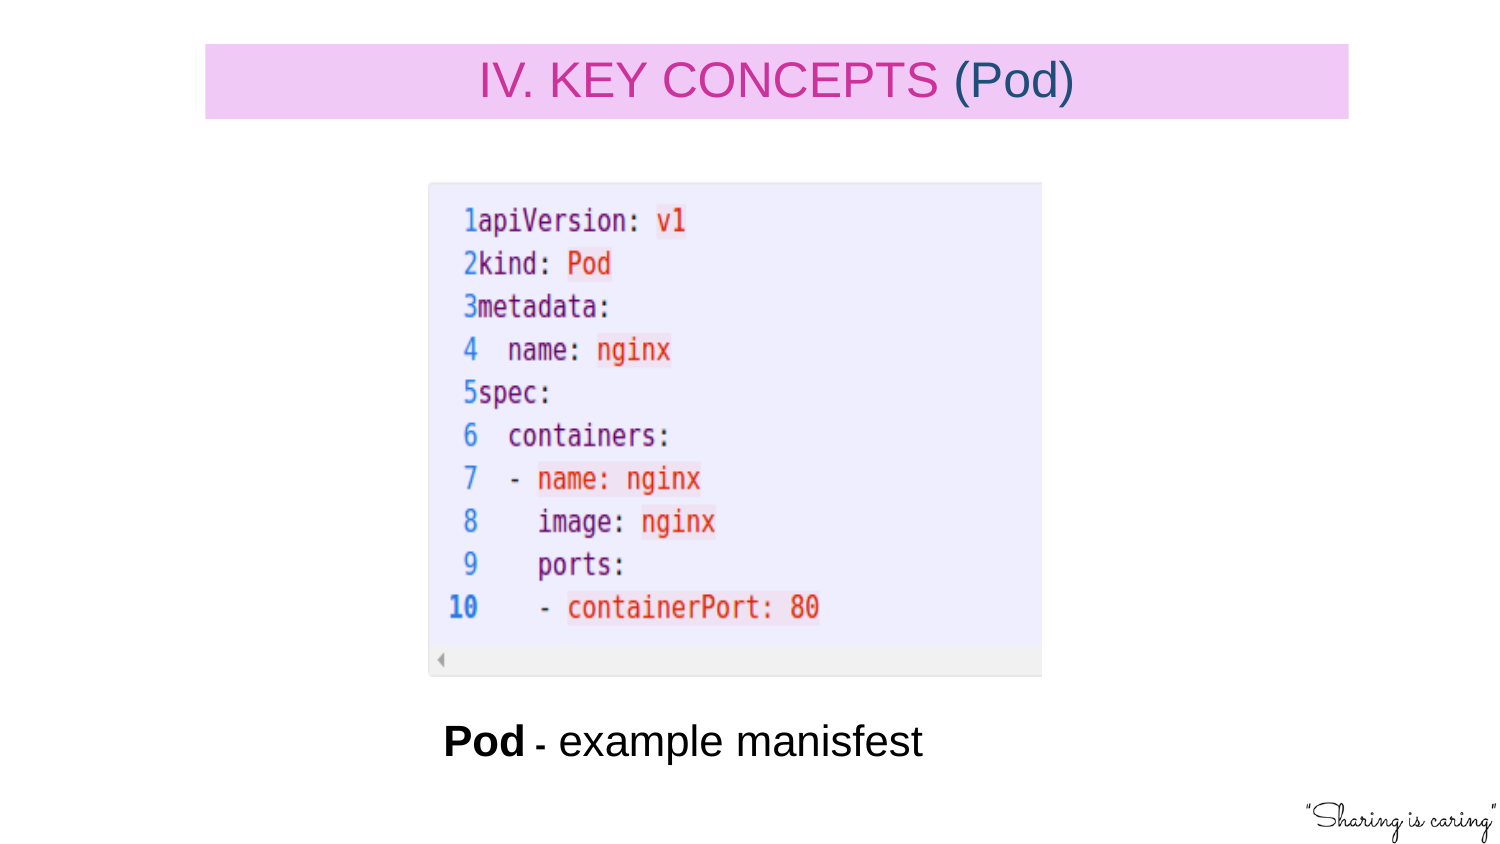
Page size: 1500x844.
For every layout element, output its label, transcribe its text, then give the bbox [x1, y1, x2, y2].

picture [428, 179, 1042, 677]
text_box IV. KEY CONCEPTS (Pod) [205, 44, 1349, 119]
picture [1302, 797, 1500, 844]
list Pod - example manisfest [428, 703, 1042, 773]
